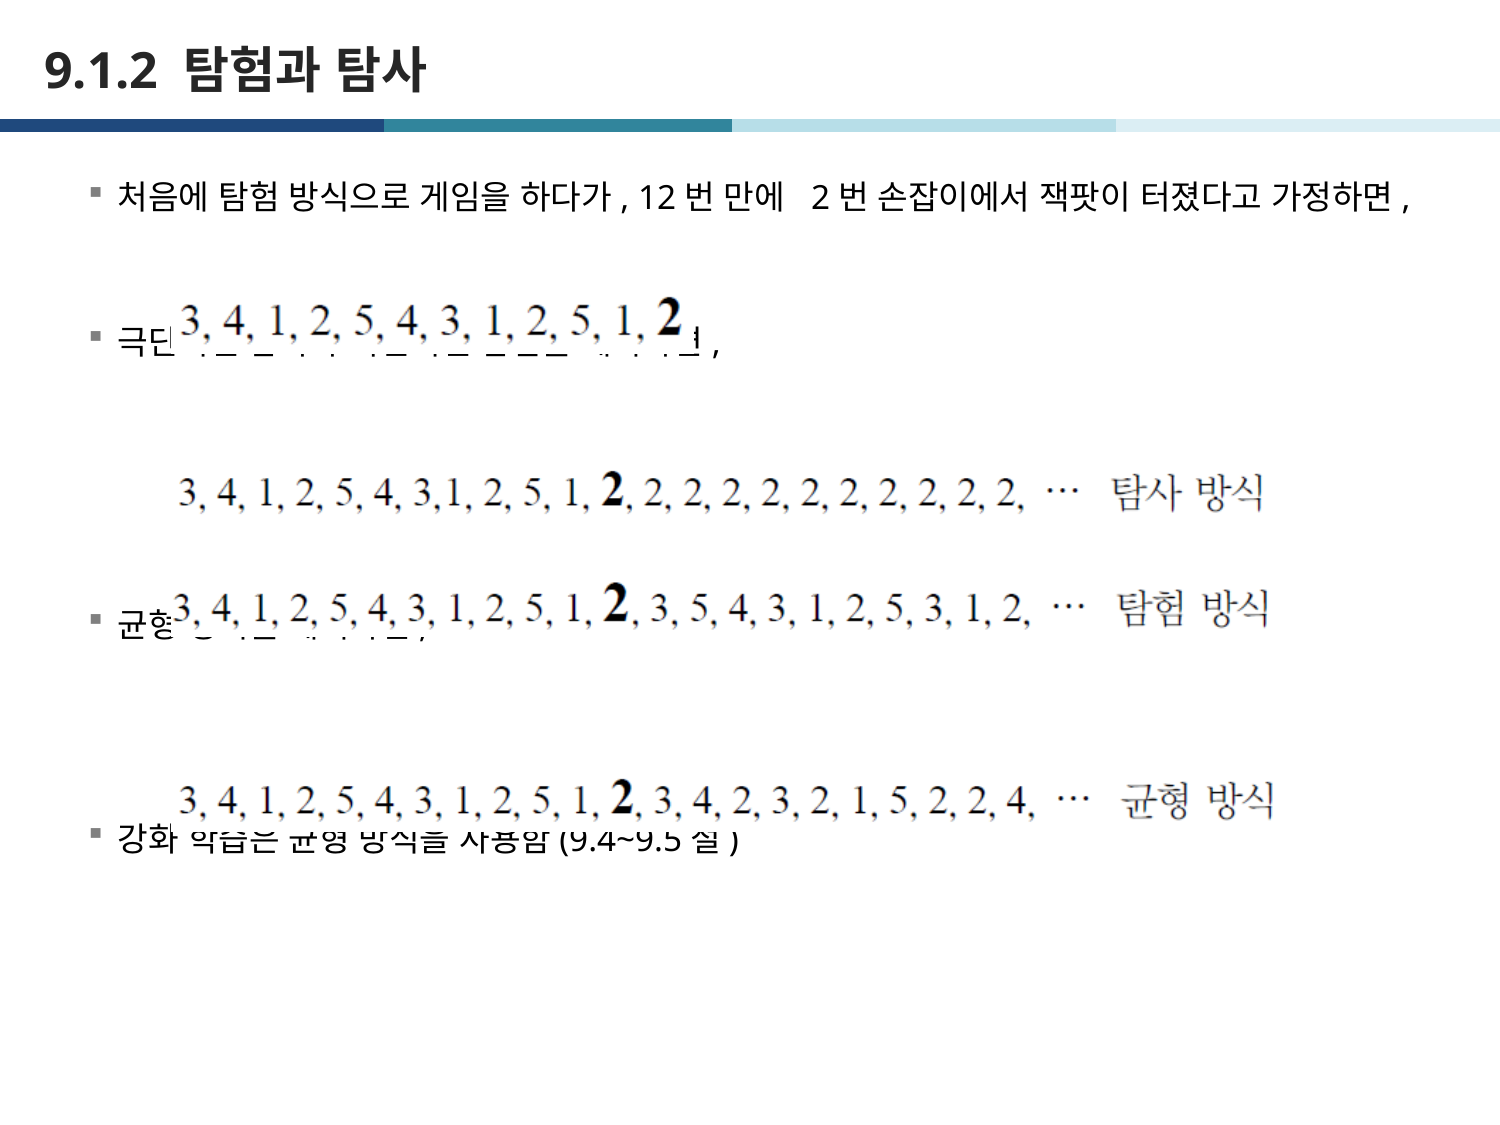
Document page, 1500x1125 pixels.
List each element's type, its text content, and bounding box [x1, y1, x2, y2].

title 9.1.2 탐험과 탐사 [29, 23, 1448, 114]
picture [170, 287, 694, 355]
list 처음에 탐험 방식으로 게임을 하다가, 12번 만에 2번 손잡이에서 잭팟이 터졌다고 가정하면, 극단적인 탐사와 극단적인 탐험을 예시하면, 균형 방식을 예시하면, 강화 학습은 균형 방식을 사용함(9.4~9.5절) [29, 148, 1471, 1083]
picture [170, 774, 1281, 832]
picture [170, 467, 1281, 637]
